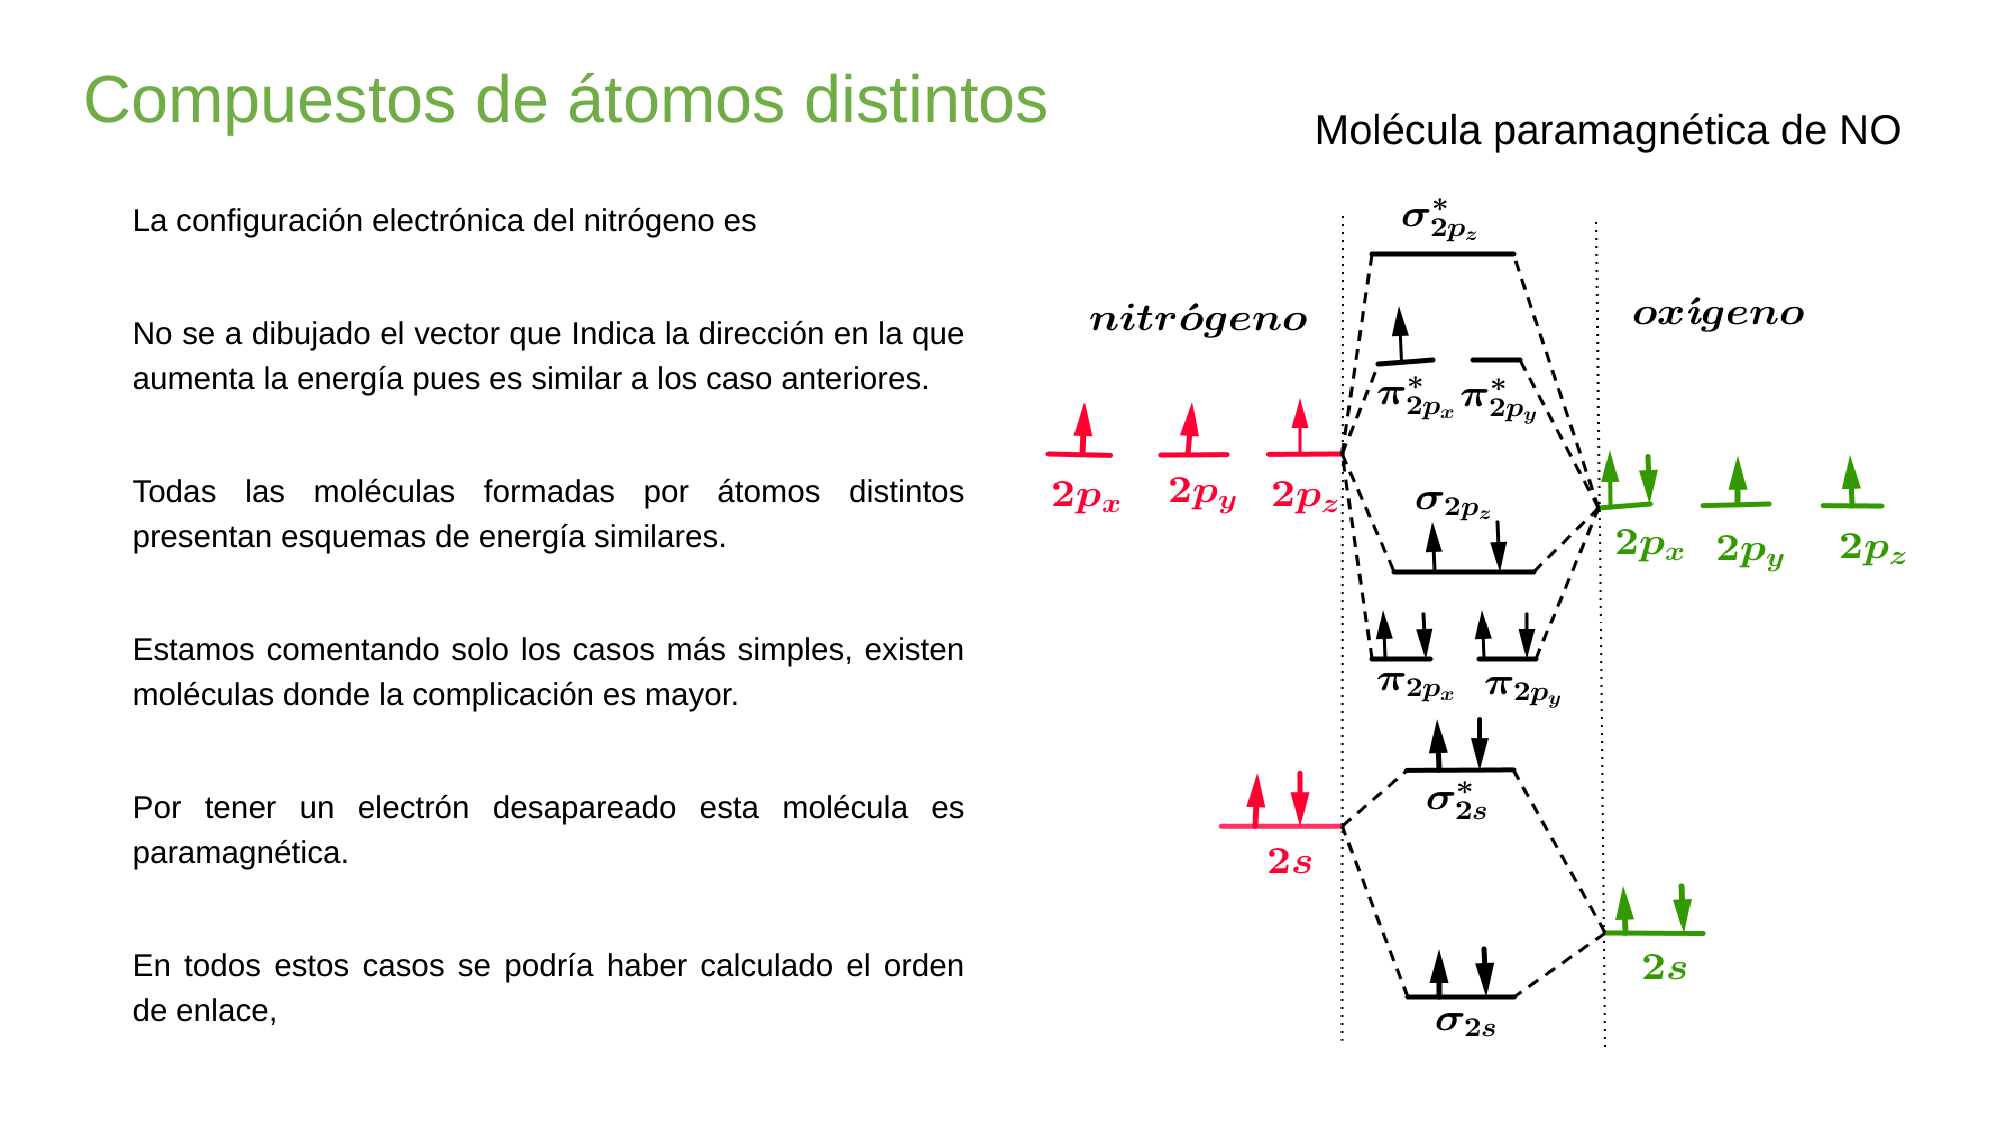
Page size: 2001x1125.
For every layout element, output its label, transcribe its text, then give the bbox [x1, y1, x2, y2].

picture [1019, 180, 1920, 1066]
text_box Molécula paramagnética de NO [1299, 95, 1918, 161]
title Compuestos de átomos distintos [68, 55, 1298, 146]
